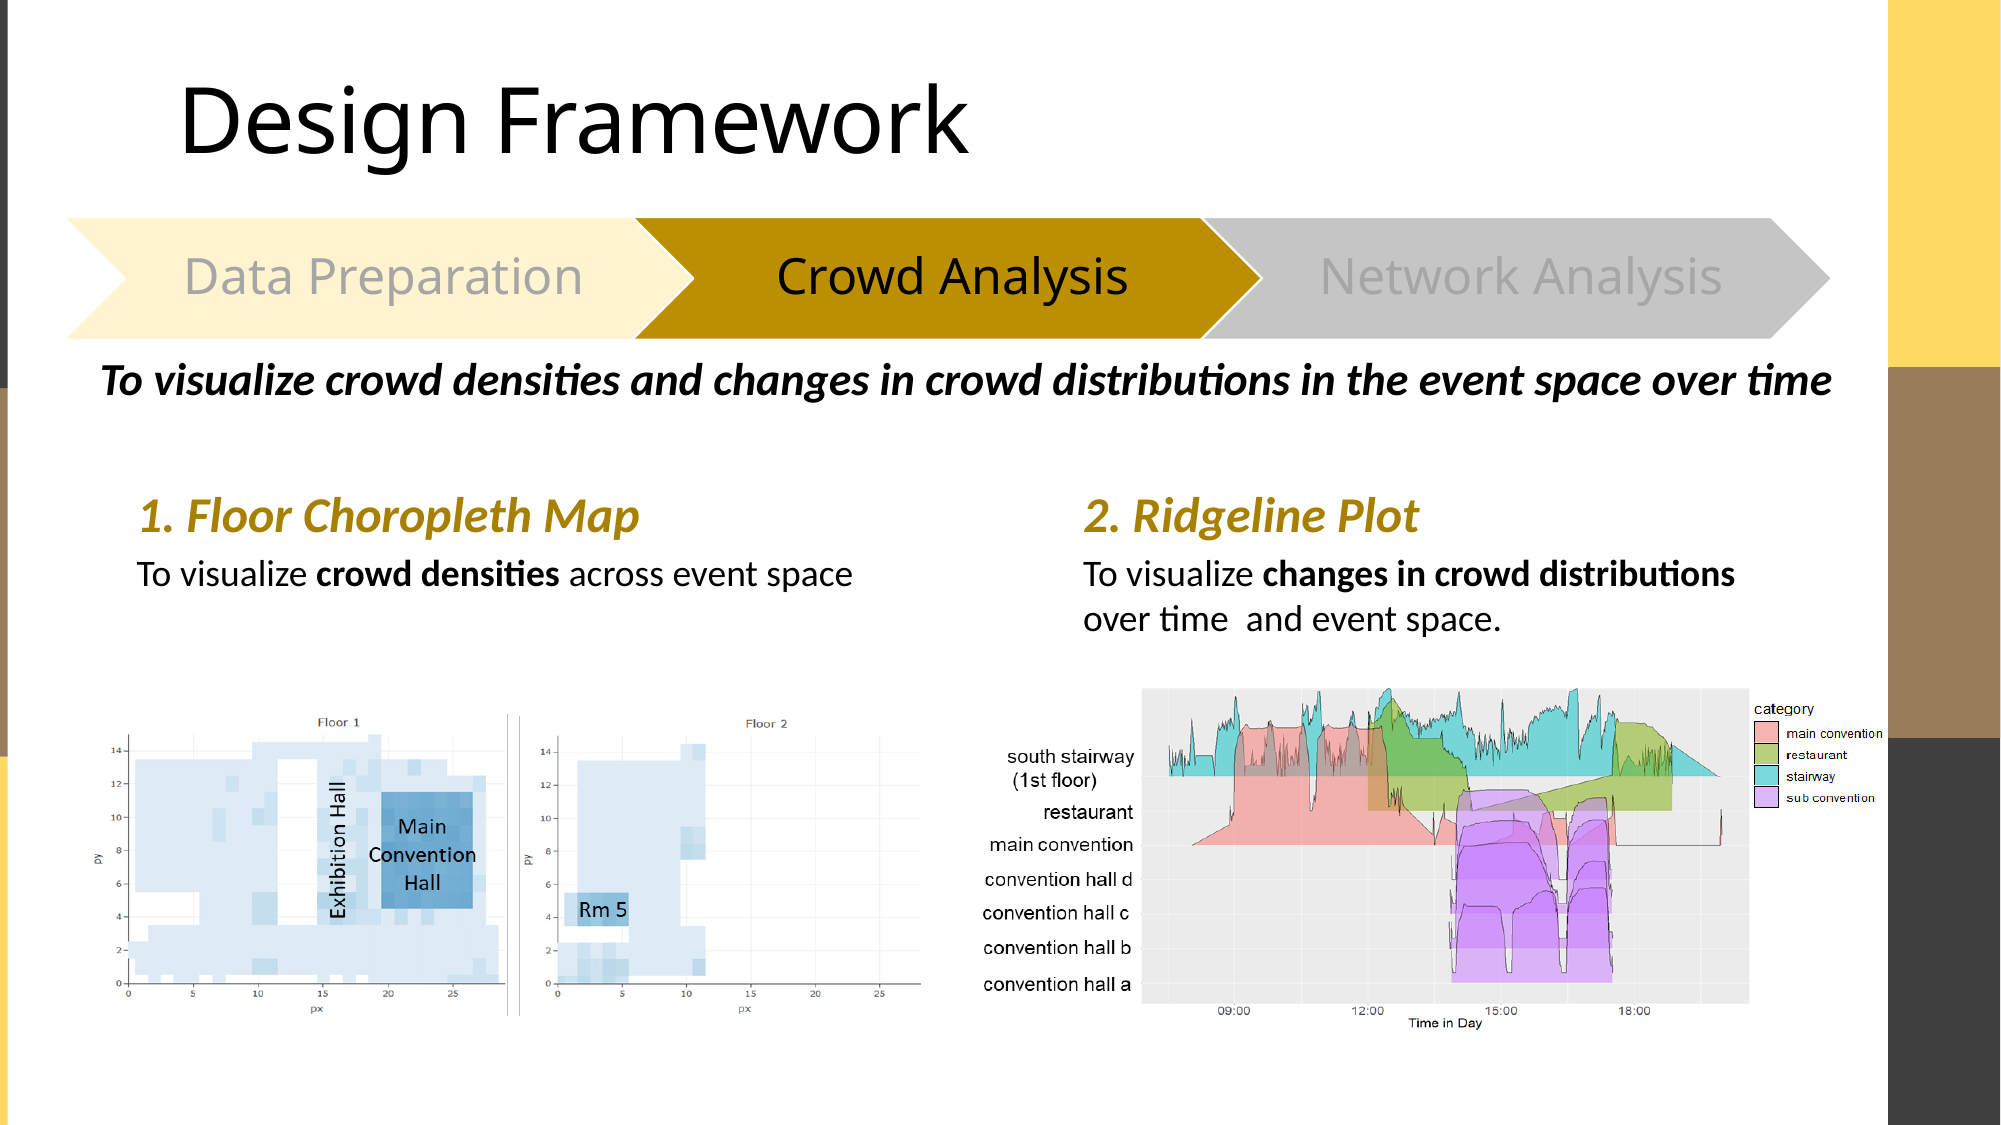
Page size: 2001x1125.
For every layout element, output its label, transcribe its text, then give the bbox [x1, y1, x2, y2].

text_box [62, 216, 1834, 341]
picture [84, 713, 921, 1016]
text_box 2. Ridgeline Plot [1068, 474, 1447, 541]
text_box Design Framework [162, 32, 1678, 182]
text_box 1. Floor Choropleth Map [122, 474, 975, 550]
text_box To visualize crowd densities across event space [121, 541, 921, 602]
text_box To visualize changes in crowd distributions over time and event space. [1068, 541, 1756, 647]
picture [969, 688, 1885, 1032]
text_box To visualize crowd densities and changes in crowd distributions in the event space over time [85, 342, 1869, 412]
